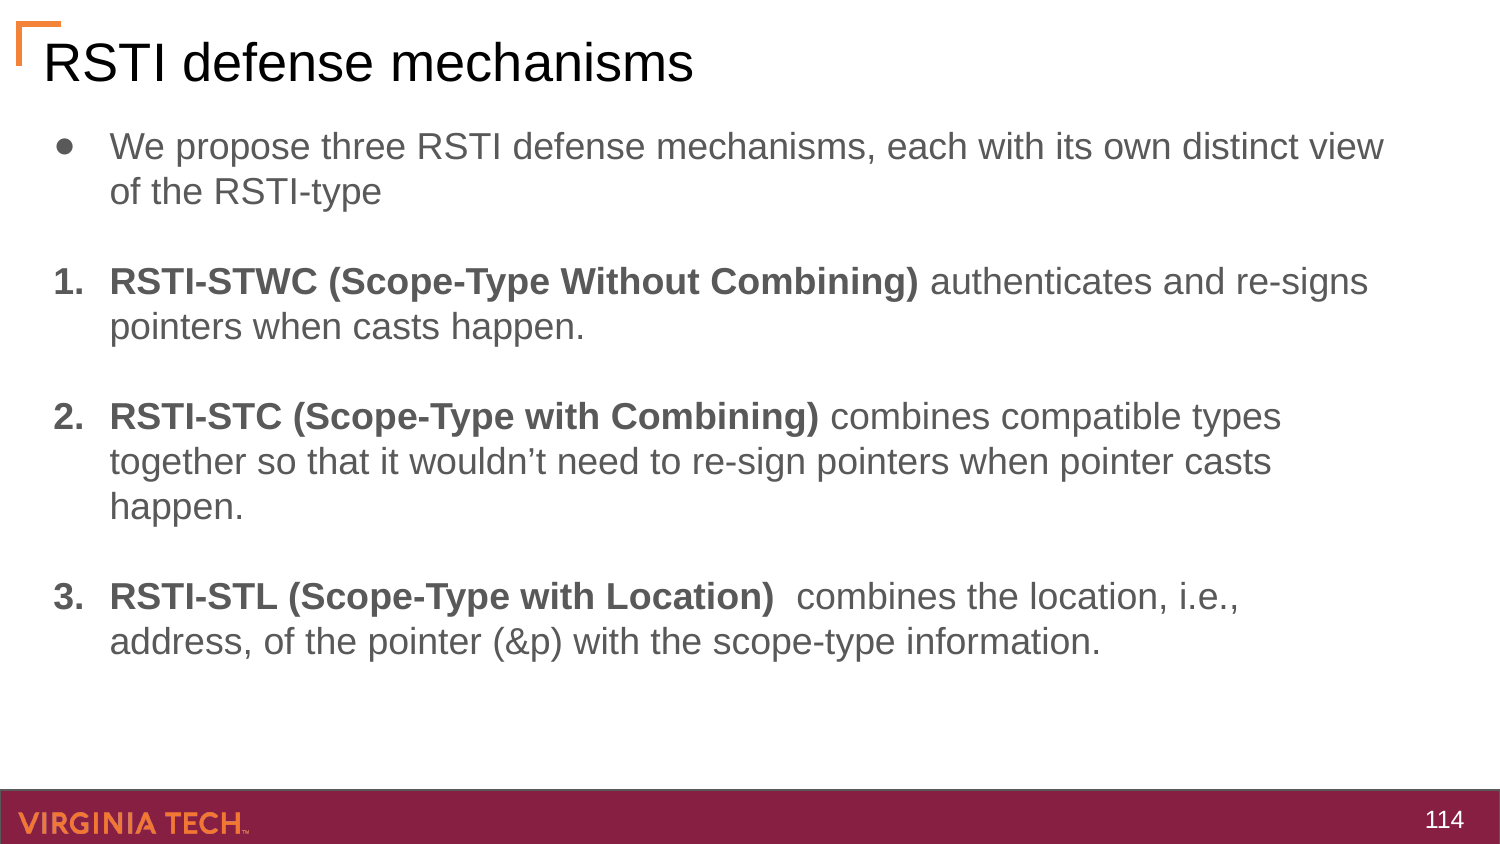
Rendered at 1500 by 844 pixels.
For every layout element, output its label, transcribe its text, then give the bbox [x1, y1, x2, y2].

slide_number ‹#› [1389, 791, 1480, 844]
picture [16, 21, 28, 66]
title RSTI defense mechanisms [28, 12, 1468, 107]
picture [18, 812, 249, 834]
list We propose three RSTI defense mechanisms, each with its own distinct view of the RSTI-type RSTI-STWC (Scope-Type Without Combining) authenticates and re-signs pointers when casts happen. RSTI-STC (Scope-Type with Combining) combines compatible types together so that it wouldn’t need to re-sign pointers when pointer casts happen. RSTI-STL (Scope-Type with Location) combines the location, i.e., address, of the pointer (&p) with the scope-type information. [28, 117, 1398, 767]
